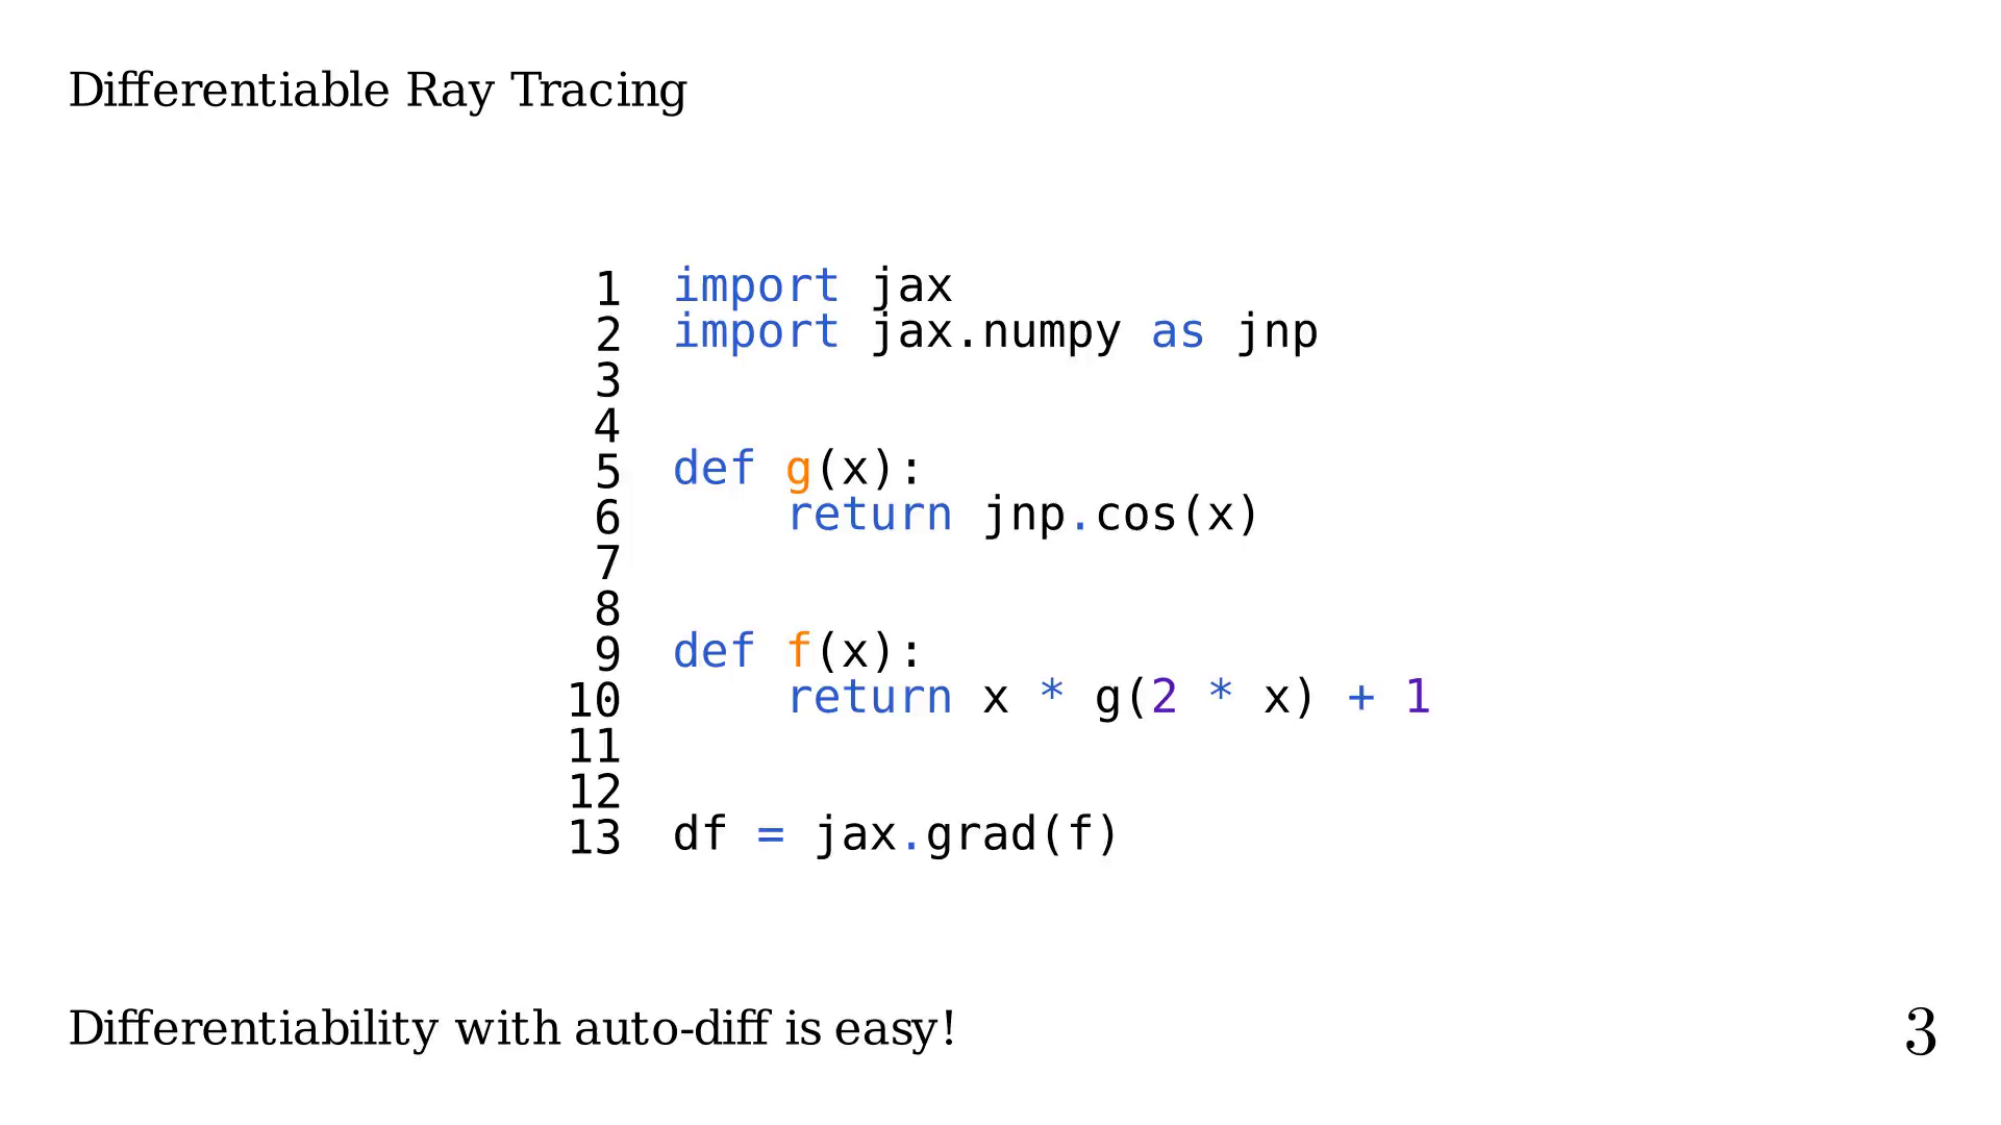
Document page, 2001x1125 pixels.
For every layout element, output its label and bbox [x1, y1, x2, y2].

text_box [0, 0, 2000, 1125]
